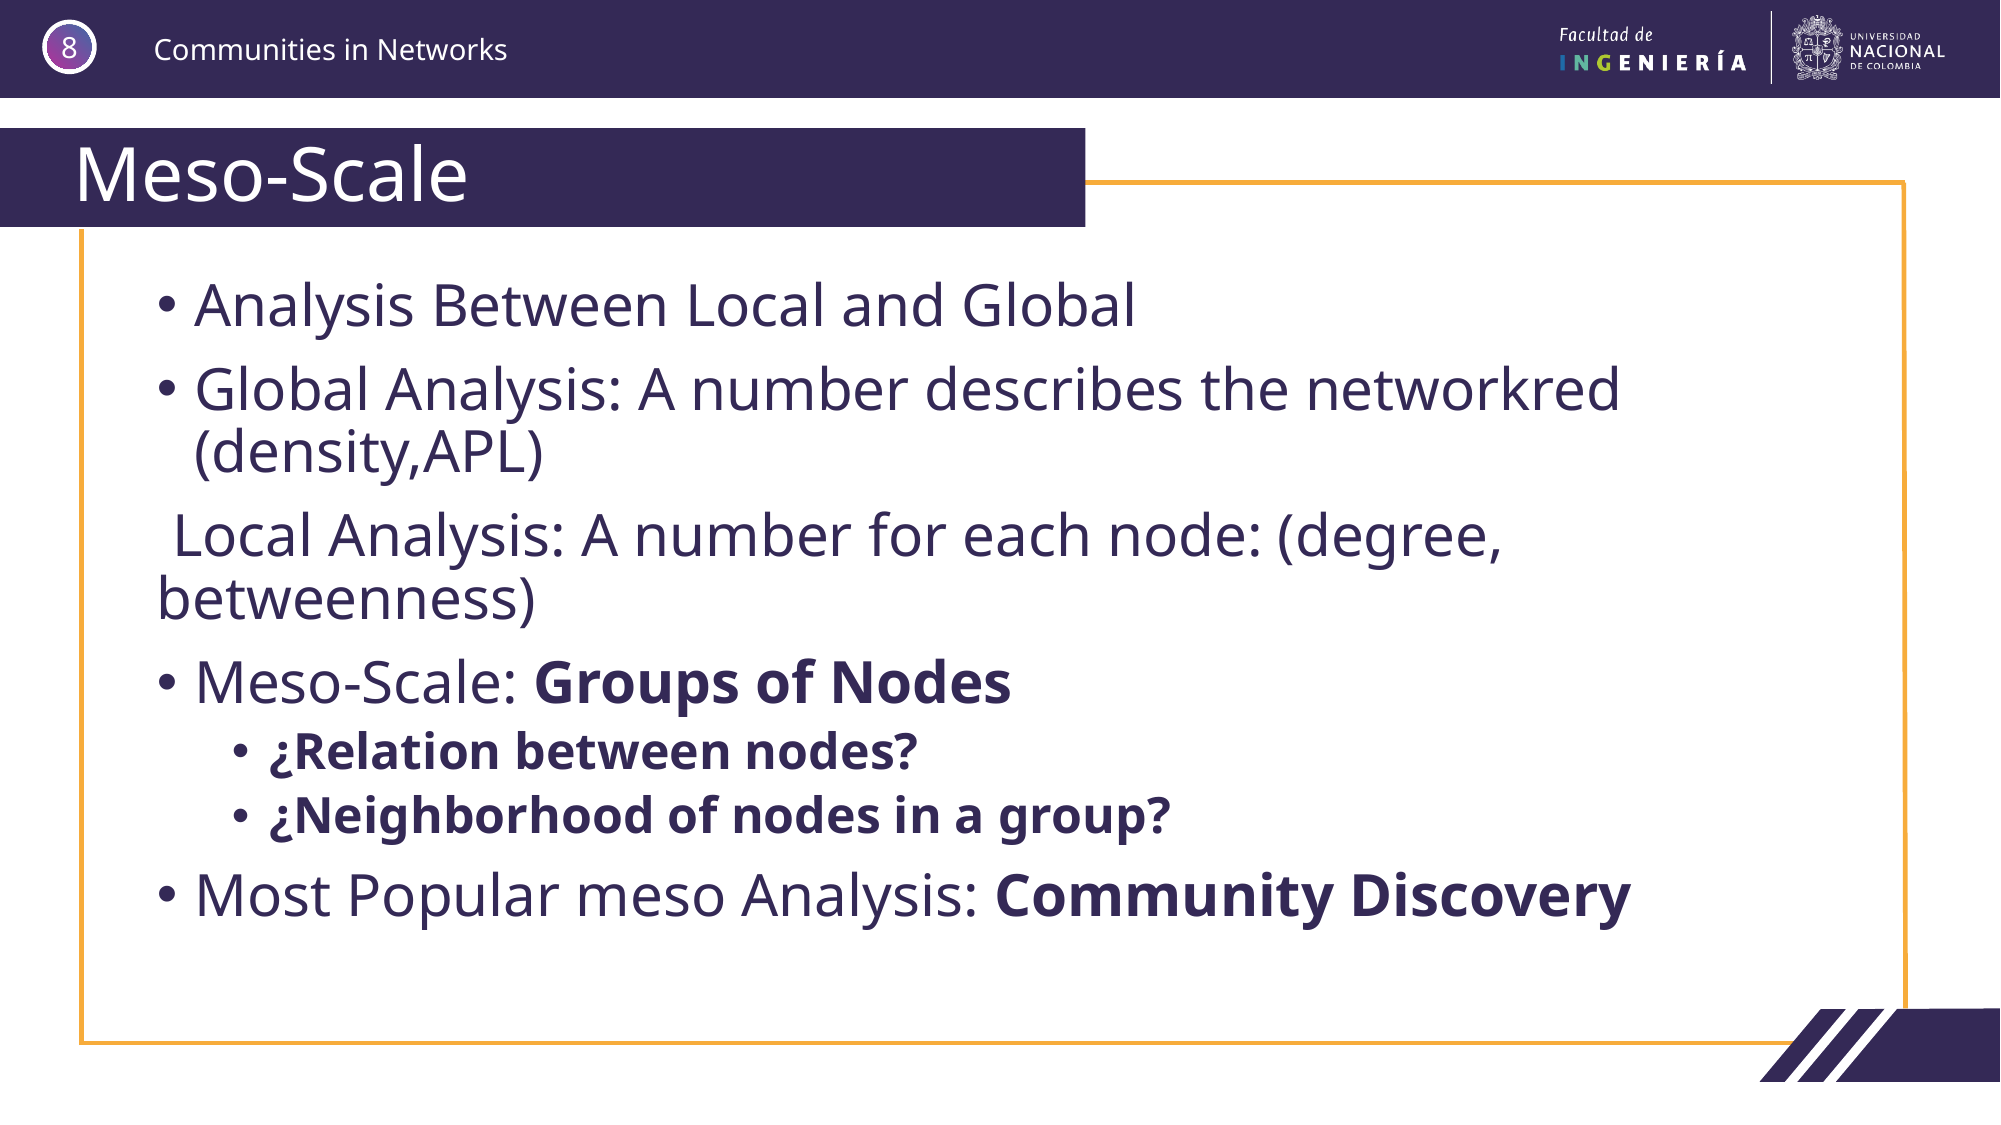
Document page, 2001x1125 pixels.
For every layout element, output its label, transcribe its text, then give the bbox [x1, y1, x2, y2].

picture [1559, 11, 1957, 84]
title Meso-Scale [0, 128, 1086, 227]
slide_number 8 [42, 29, 97, 65]
